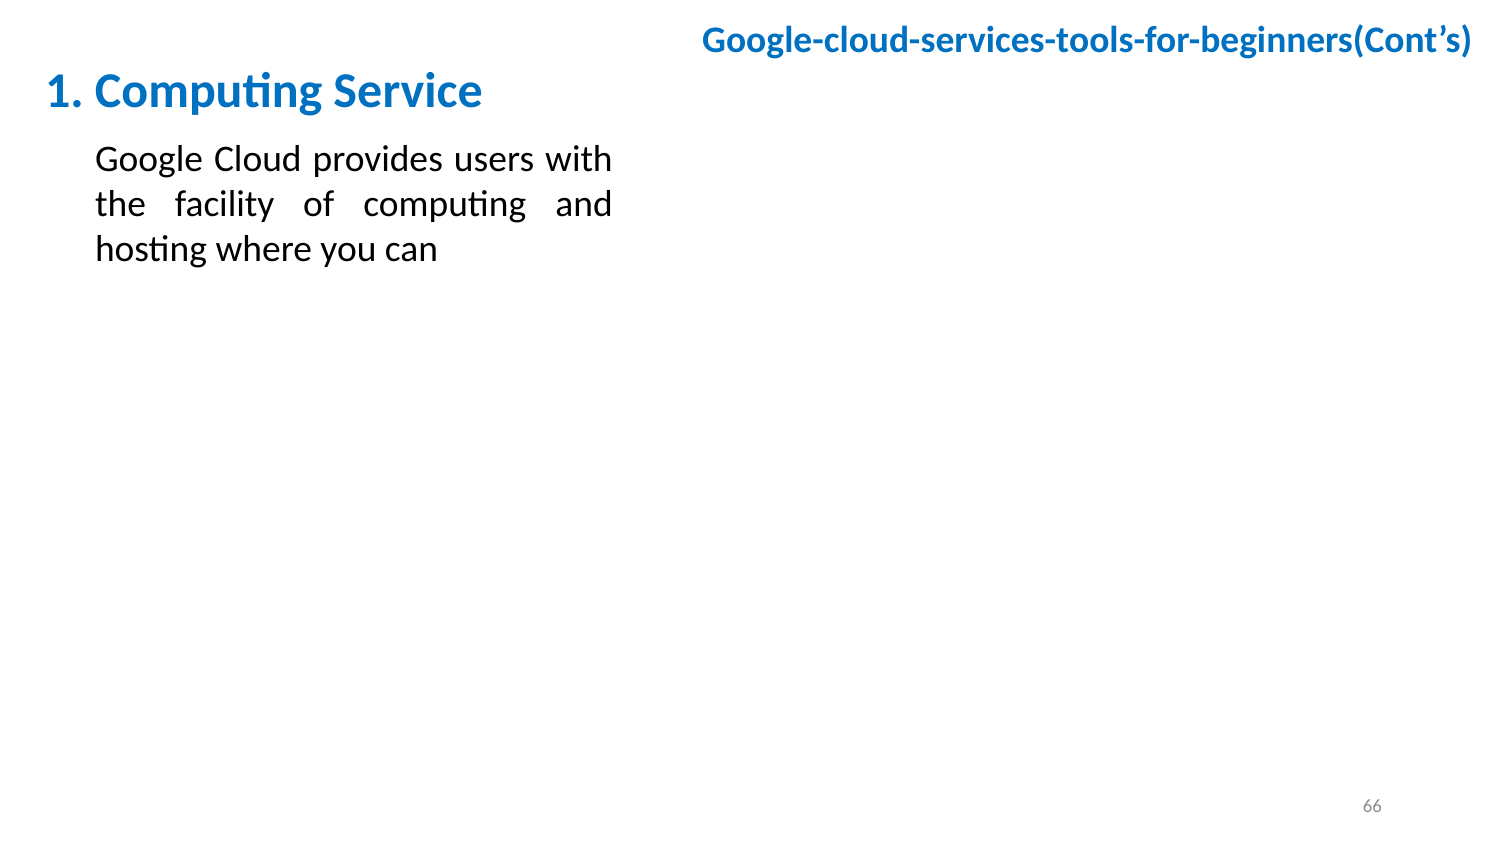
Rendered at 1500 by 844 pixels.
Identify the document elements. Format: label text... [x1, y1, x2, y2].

text_box Google Cloud provides users with the facility of computing and hosting where you can [80, 126, 628, 277]
text_box 1. Computing Service [30, 50, 499, 125]
text_box Google-cloud-services-tools-for-beginners(Cont’s) [687, 7, 1489, 67]
slide_number 66 [1059, 782, 1397, 827]
